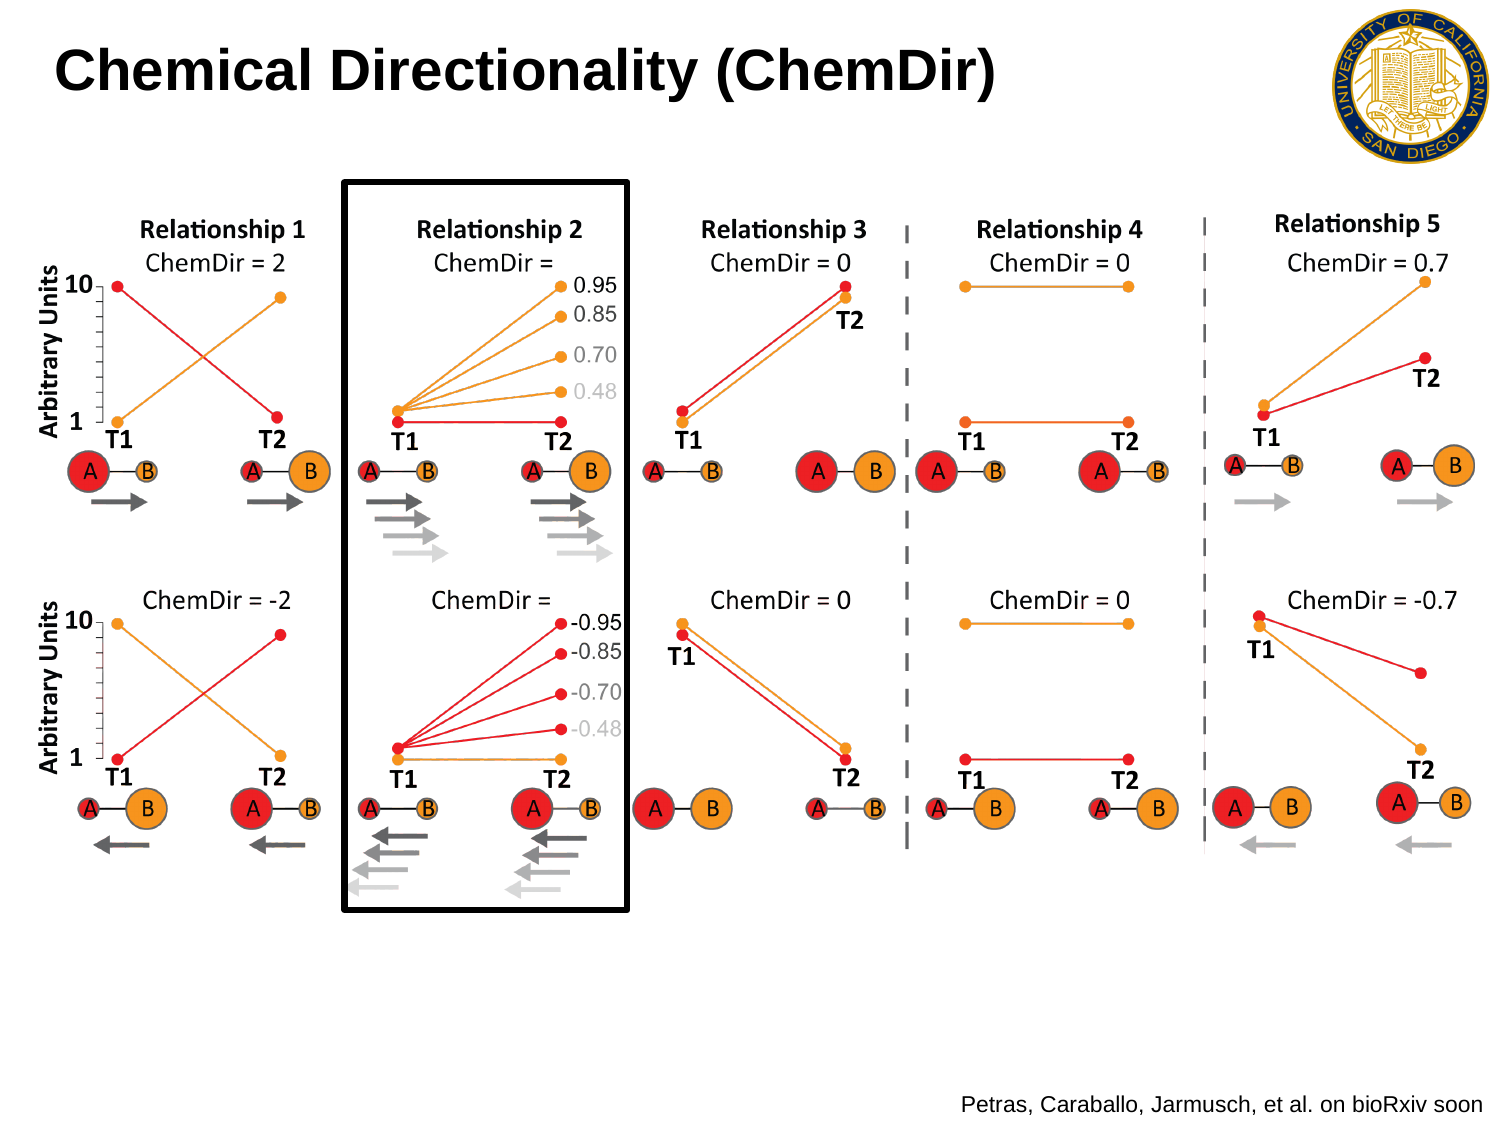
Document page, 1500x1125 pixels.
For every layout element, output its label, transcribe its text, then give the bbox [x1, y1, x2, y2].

text_box [342, 180, 629, 208]
picture [33, 209, 1475, 899]
picture [1278, 6, 1500, 165]
text_box Petras, Caraballo, Jarmusch, et al. on bioRxiv soon [945, 1082, 1499, 1125]
text_box [342, 908, 629, 912]
text_box Chemical Directionality (ChemDir) [39, 24, 1013, 110]
